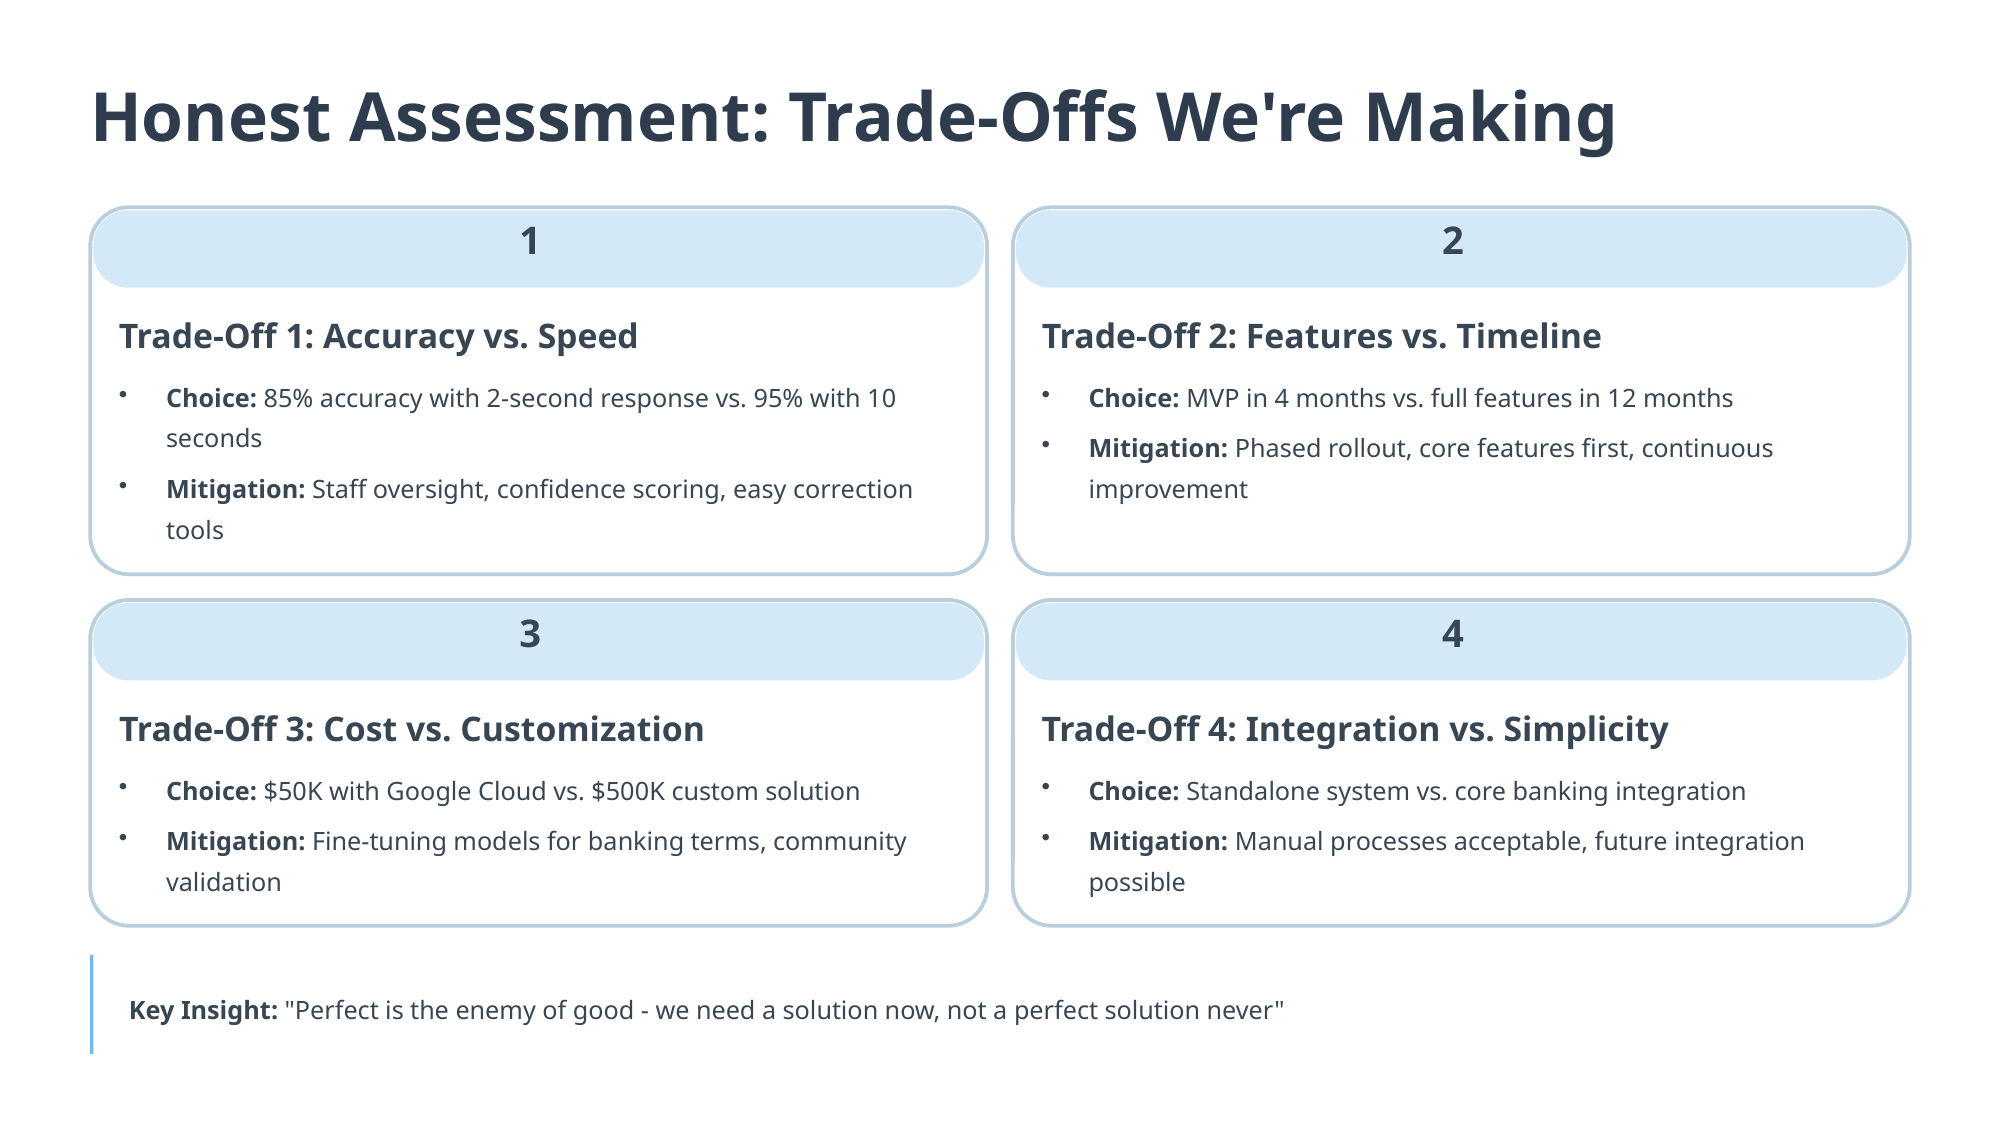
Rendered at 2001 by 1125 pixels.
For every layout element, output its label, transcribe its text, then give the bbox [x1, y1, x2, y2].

text_box Mitigation: Staff oversight, confidence scoring, easy correction tools [119, 462, 959, 546]
text_box [93, 603, 984, 681]
text_box Trade-Off 3: Cost vs. Customization [119, 706, 654, 749]
text_box [93, 210, 984, 288]
text_box [90, 207, 988, 575]
text_box Key Insight: "Perfect is the enemy of good - we need a solution now, not a perfect solution never" [128, 983, 1910, 1025]
text_box Honest Assessment: Trade-Offs We're Making [90, 70, 1460, 156]
text_box 4 [1442, 617, 1481, 666]
text_box [1015, 210, 1907, 288]
text_box [1012, 599, 1910, 926]
text_box 3 [519, 617, 558, 666]
text_box Choice: Standalone system vs. core banking integration [1041, 764, 1881, 806]
text_box Trade-Off 4: Integration vs. Simplicity [1041, 706, 1609, 749]
text_box Mitigation: Phased rollout, core features first, continuous improvement [1041, 421, 1881, 505]
text_box Trade-Off 2: Features vs. Timeline [1041, 313, 1552, 356]
text_box Trade-Off 1: Accuracy vs. Speed [119, 313, 599, 356]
text_box Mitigation: Fine-tuning models for banking terms, community validation [119, 814, 959, 897]
text_box [1015, 603, 1907, 681]
text_box 2 [1442, 224, 1481, 273]
text_box [90, 954, 94, 1055]
text_box Choice: $50K with Google Cloud vs. $500K custom solution [119, 764, 959, 806]
text_box Mitigation: Manual processes acceptable, future integration possible [1041, 814, 1881, 897]
text_box [1012, 207, 1910, 575]
text_box [90, 599, 988, 926]
text_box Choice: MVP in 4 months vs. full features in 12 months [1041, 371, 1881, 413]
text_box 1 [519, 224, 558, 273]
text_box Choice: 85% accuracy with 2-second response vs. 95% with 10 seconds [119, 371, 959, 454]
